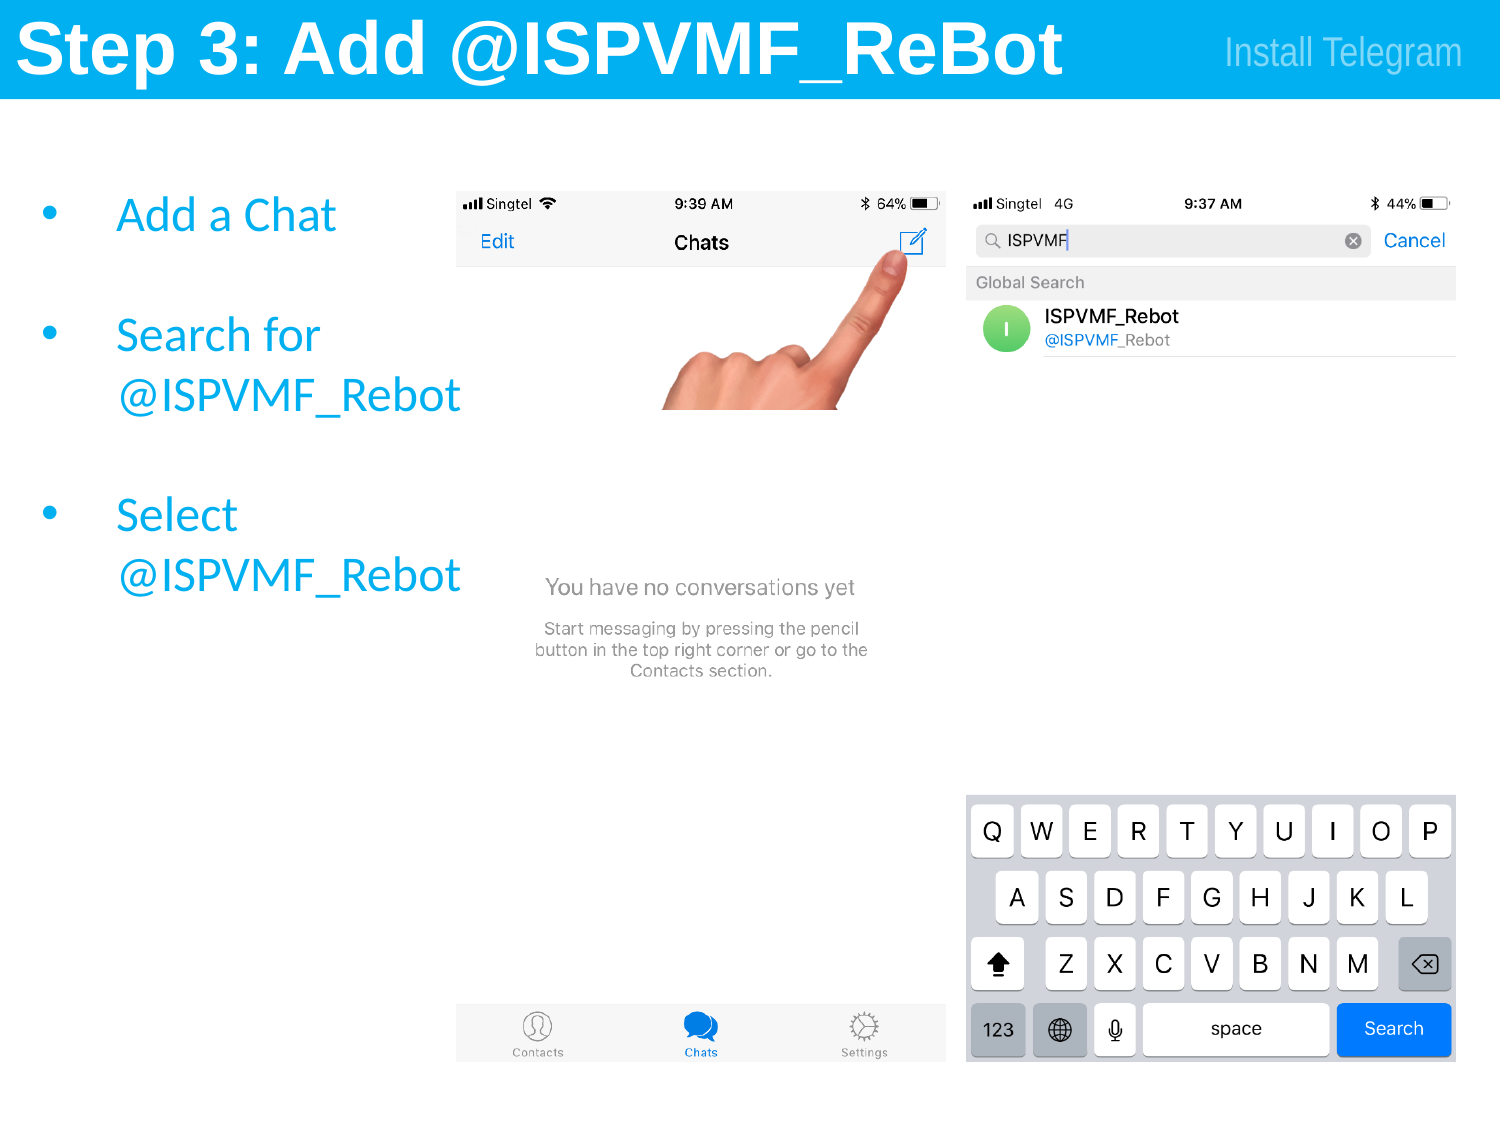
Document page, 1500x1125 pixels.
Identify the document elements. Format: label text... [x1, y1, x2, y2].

slide_number Install Telegram [1294, 19, 1478, 80]
text_box Add a Chat Search for @ISPVMF_Rebot Select @ISPVMF_Rebot [26, 174, 557, 610]
picture [456, 191, 946, 1062]
title Step 3: Add @ISPVMF_ReBot [0, 0, 1294, 100]
picture [966, 191, 1456, 1062]
